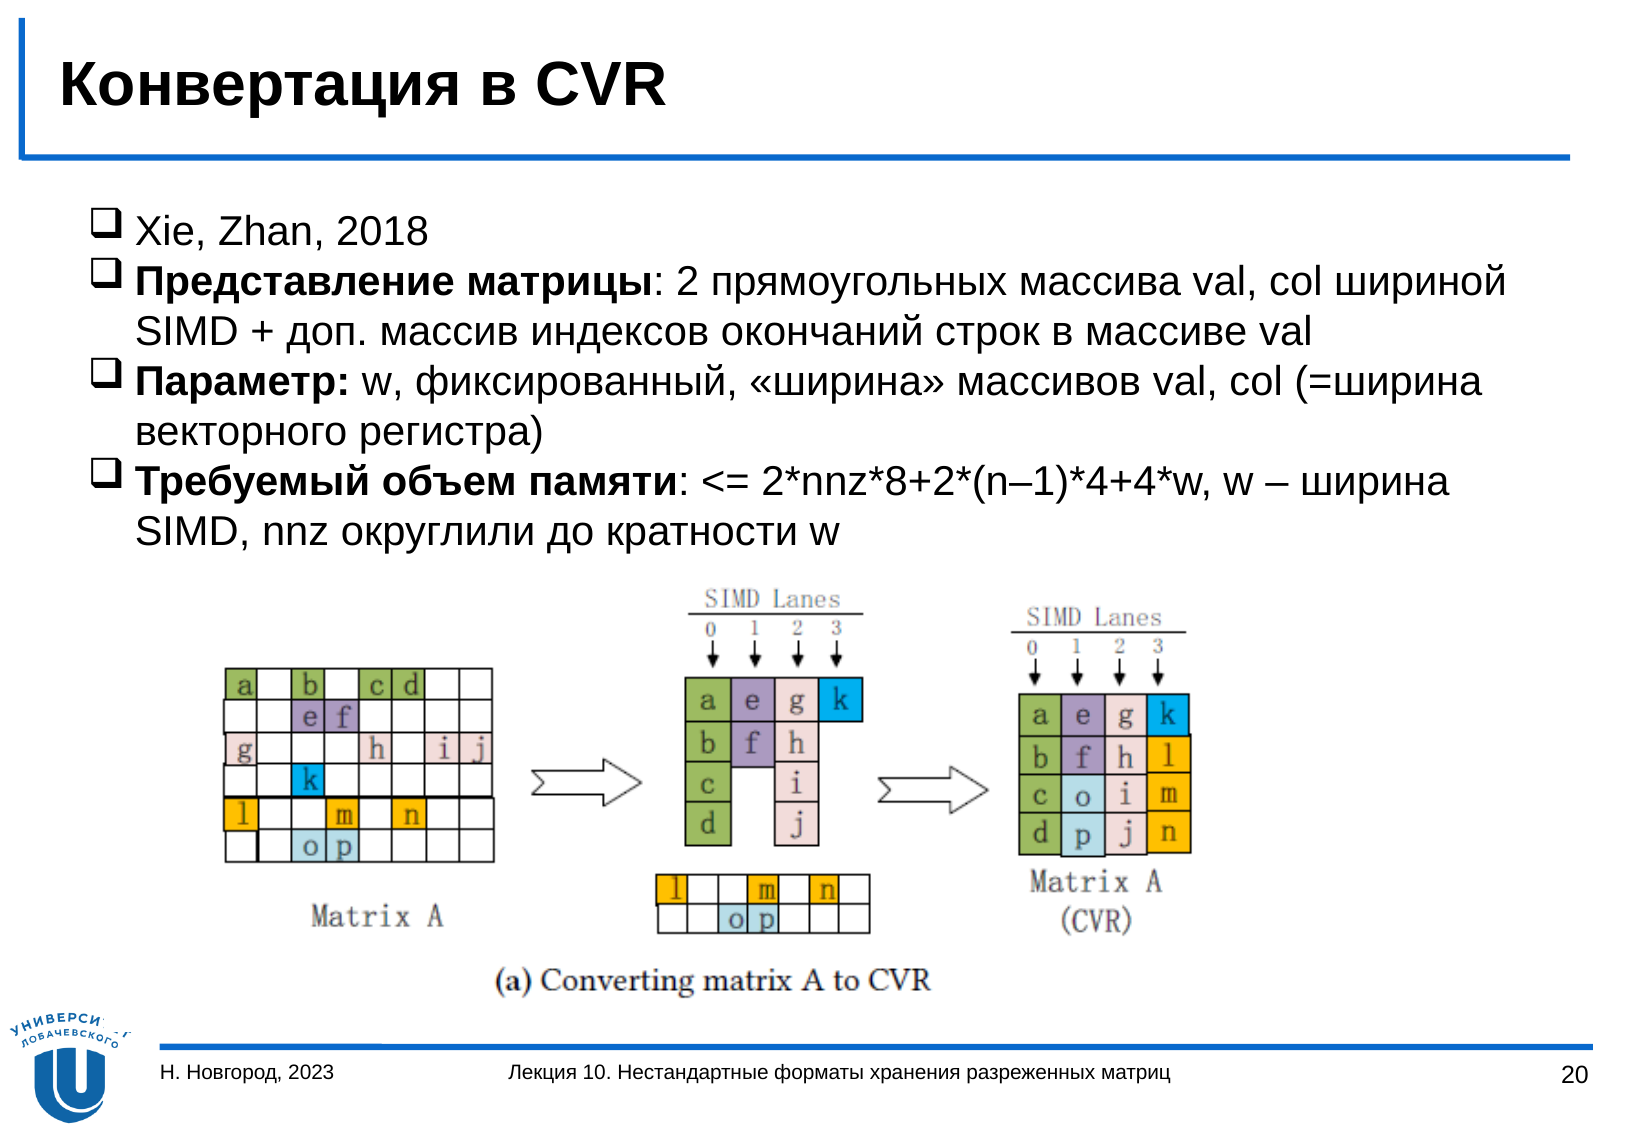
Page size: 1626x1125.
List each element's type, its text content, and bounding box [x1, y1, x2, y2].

text_box Xie, Zhan, 2018 Представление матрицы: 2 прямоугольных массива val, col шириной SIMD + доп. массив индексов окончаний строк в массиве val Параметр: w, фиксированный, «ширина» массивов val, col (=ширина векторного регистра) Требуемый объем памяти: <= 2*nnz*8+2*(n–1)*4+4*w, w – ширина SIMD, nnz округлили до кратности w [73, 196, 1569, 562]
picture [7, 576, 1234, 1125]
footer Лекция 10. Нестандартные форматы хранения разреженных матриц [493, 1051, 1439, 1125]
slide_number Н. Новгород, 2023 [144, 1051, 482, 1125]
slide_number 20 [1450, 1051, 1605, 1125]
title Конвертация в CVR [44, 33, 1598, 127]
